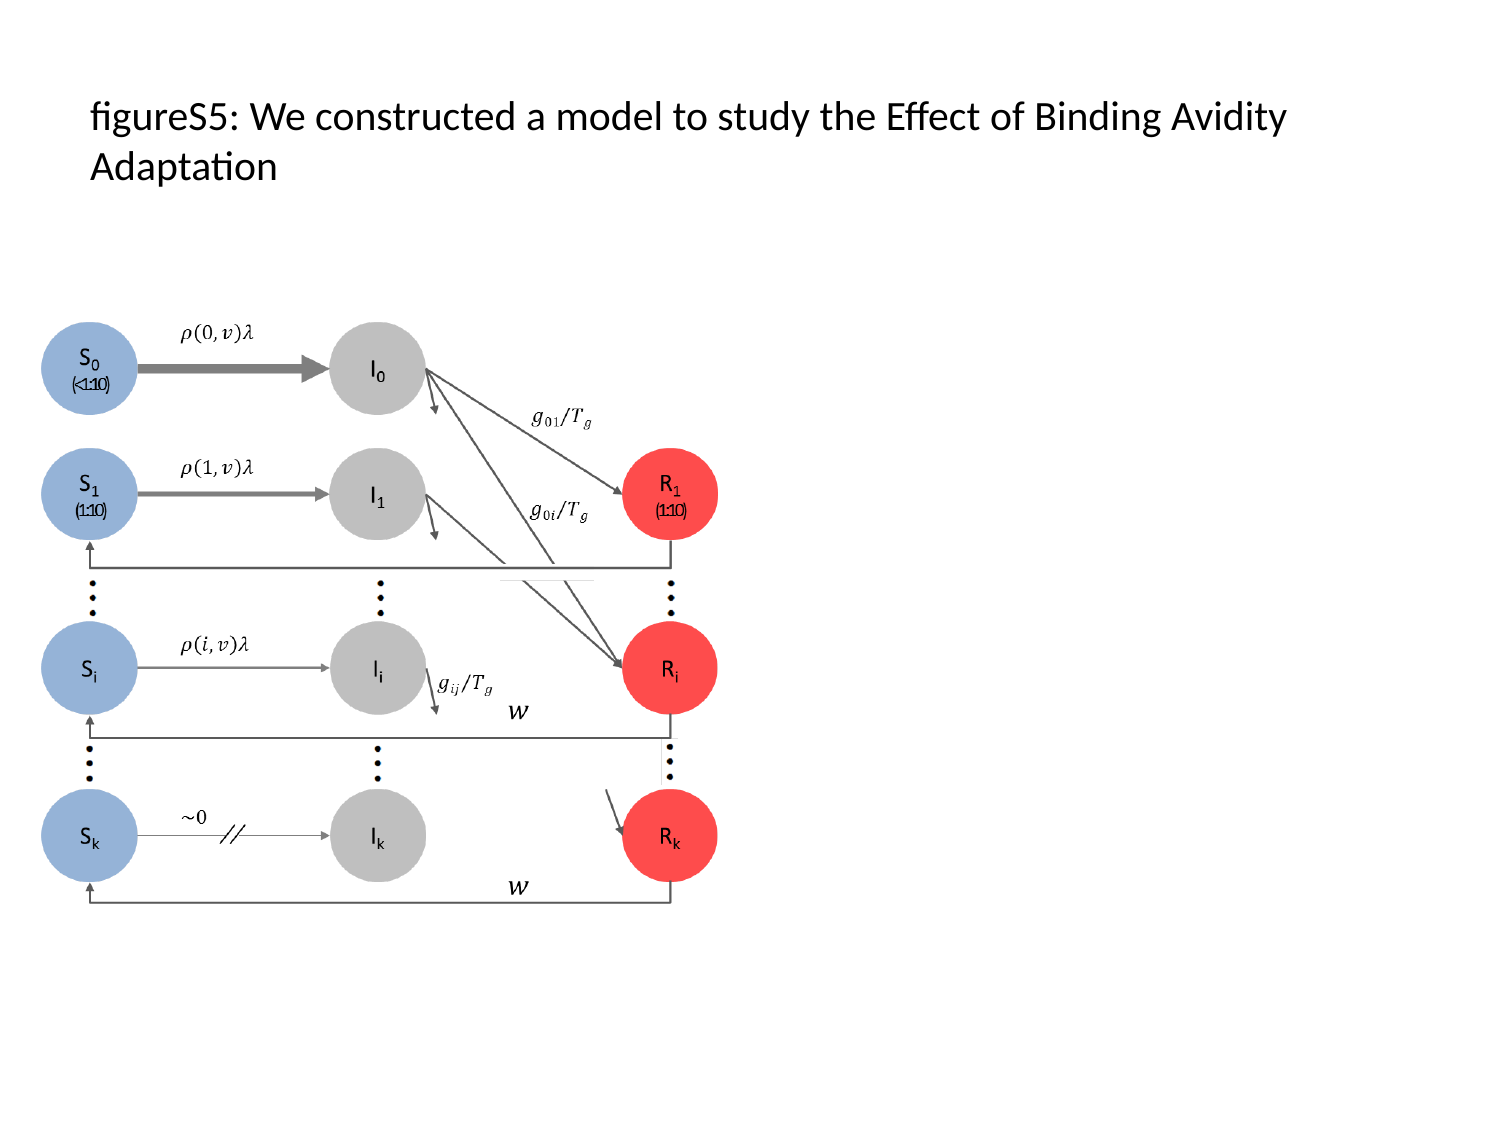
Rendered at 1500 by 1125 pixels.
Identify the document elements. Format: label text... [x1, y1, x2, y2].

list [40, 314, 718, 909]
title figureS5: We constructed a model to study the Effect of Binding Avidity Adaptation [75, 45, 1425, 233]
